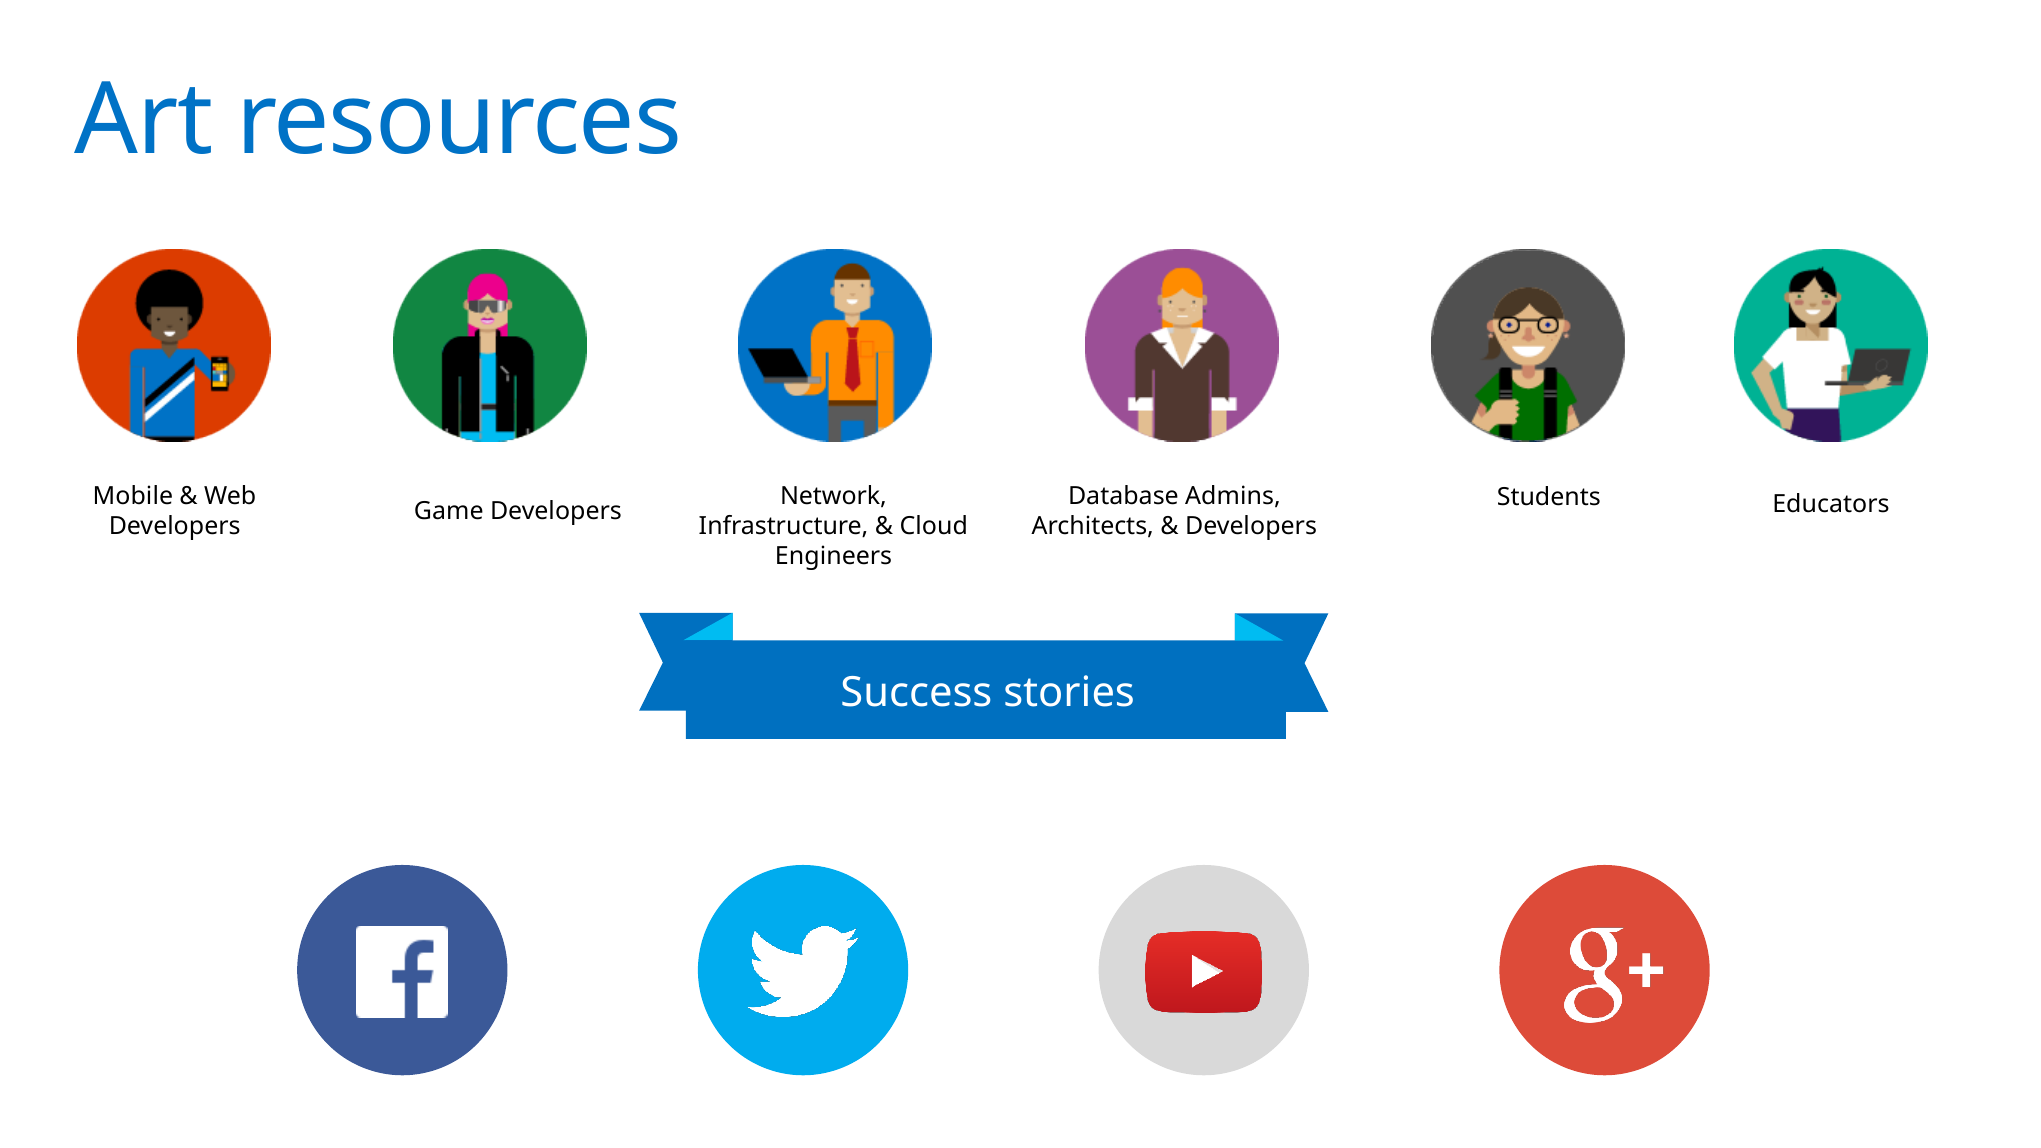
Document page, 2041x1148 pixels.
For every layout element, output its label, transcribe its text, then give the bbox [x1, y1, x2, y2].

text_box Network, Infrastructure, & Cloud Engineers [683, 472, 984, 577]
picture [1530, 892, 1688, 1051]
text_box Students [1398, 472, 1700, 518]
text_box [1498, 894, 1530, 1046]
text_box [697, 864, 910, 1077]
picture [356, 926, 448, 1018]
text_box Educators [1680, 480, 1982, 525]
text_box Game Developers [367, 487, 669, 532]
text_box Mobile & Web Developers [24, 471, 325, 547]
picture [1145, 931, 1262, 1014]
picture [1734, 248, 1928, 443]
picture [738, 248, 932, 443]
text_box [1097, 864, 1310, 1077]
picture [1431, 248, 1626, 443]
text_box [296, 864, 509, 1077]
text_box [1532, 864, 1677, 892]
text_box [1688, 904, 1711, 1036]
picture [752, 927, 855, 1016]
picture [1085, 248, 1279, 443]
text_box [1536, 1051, 1674, 1077]
picture [393, 248, 587, 443]
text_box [638, 612, 1329, 740]
text_box Database Admins, Architects, & Developers [1010, 472, 1339, 548]
text_box Art resources [59, 59, 1980, 195]
picture [77, 248, 271, 443]
